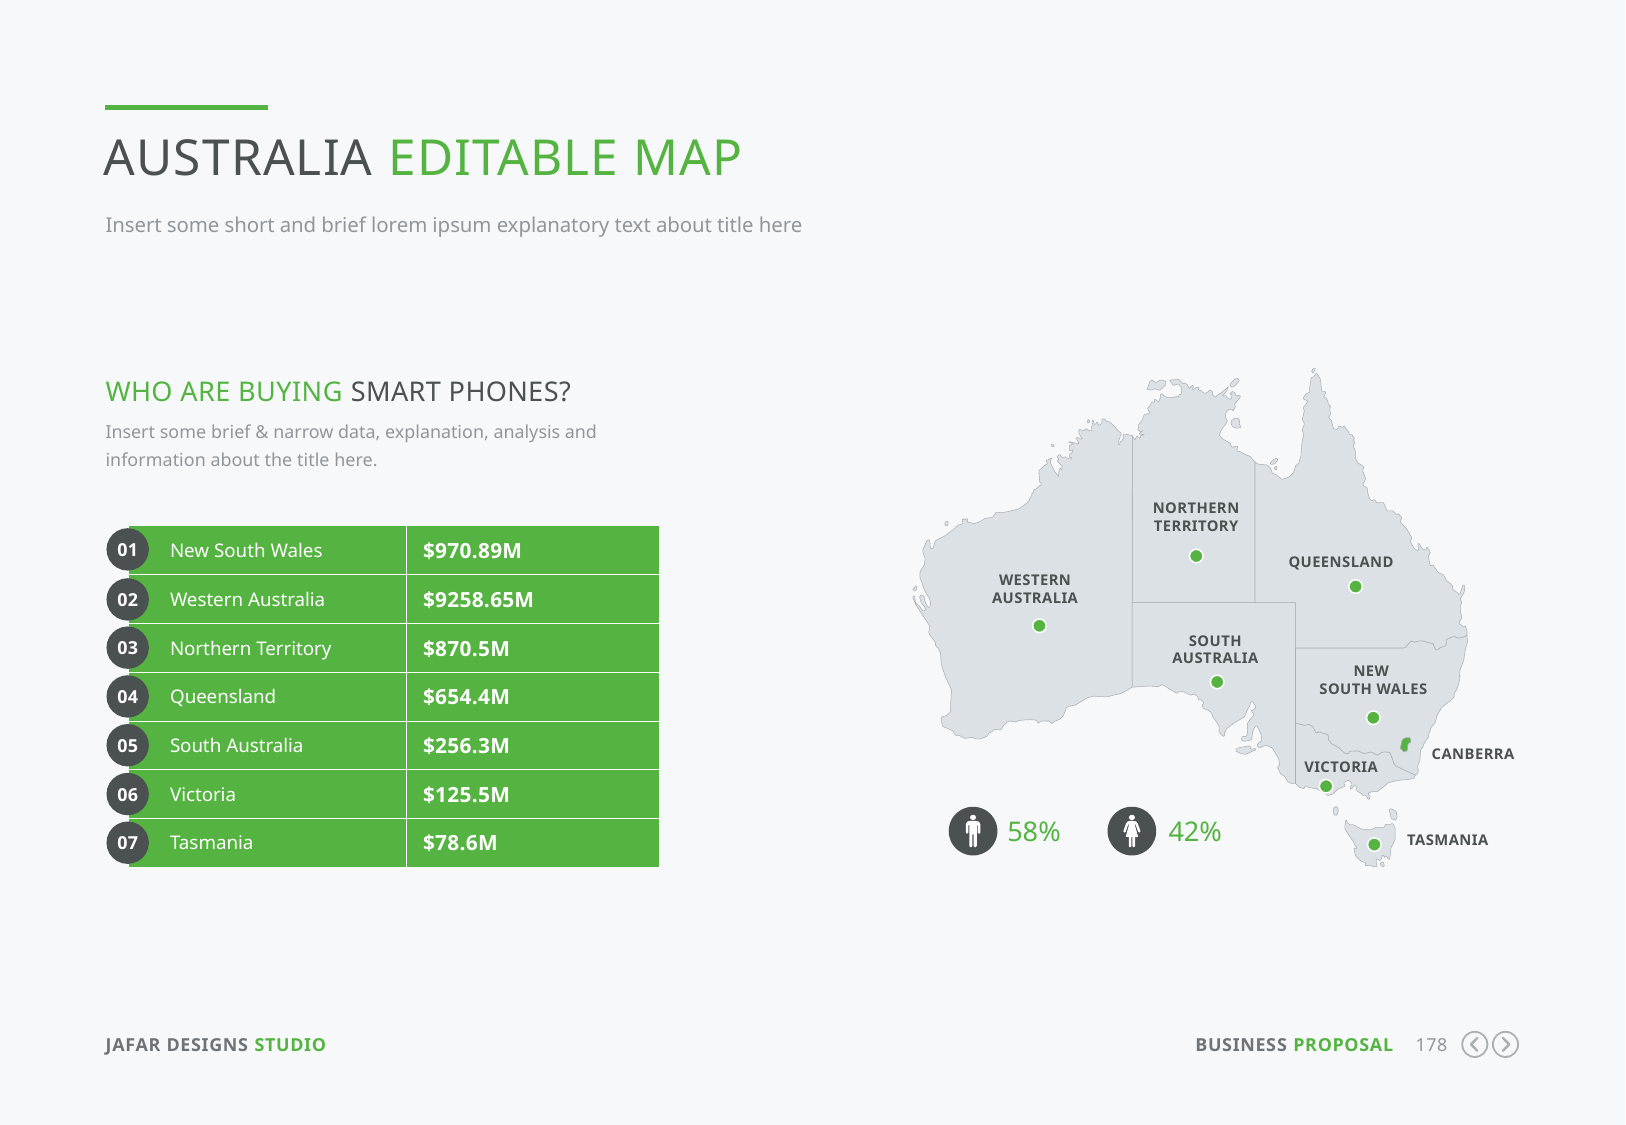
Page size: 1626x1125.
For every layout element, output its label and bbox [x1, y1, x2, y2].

text_box [912, 368, 1519, 868]
list [105, 209, 1519, 241]
table_cell [407, 819, 659, 867]
table_header [407, 526, 659, 574]
table_cell [407, 770, 659, 818]
list [103, 125, 1518, 188]
text_box [105, 771, 150, 817]
table_cell [129, 624, 406, 672]
table_cell [407, 575, 659, 623]
text_box [105, 527, 150, 572]
table_cell [407, 673, 659, 721]
text_box [105, 722, 150, 768]
text_box [105, 374, 660, 407]
text_box [105, 414, 660, 471]
table_cell [407, 624, 659, 672]
table_cell [129, 673, 406, 721]
text_box [105, 674, 150, 719]
table_header [129, 526, 406, 574]
text_box [105, 577, 150, 622]
table_cell [129, 575, 406, 623]
text_box [105, 625, 150, 670]
table_cell [129, 770, 406, 818]
table_cell [129, 819, 406, 867]
table_cell [129, 722, 406, 769]
table_cell [407, 722, 659, 769]
text_box [105, 820, 150, 865]
